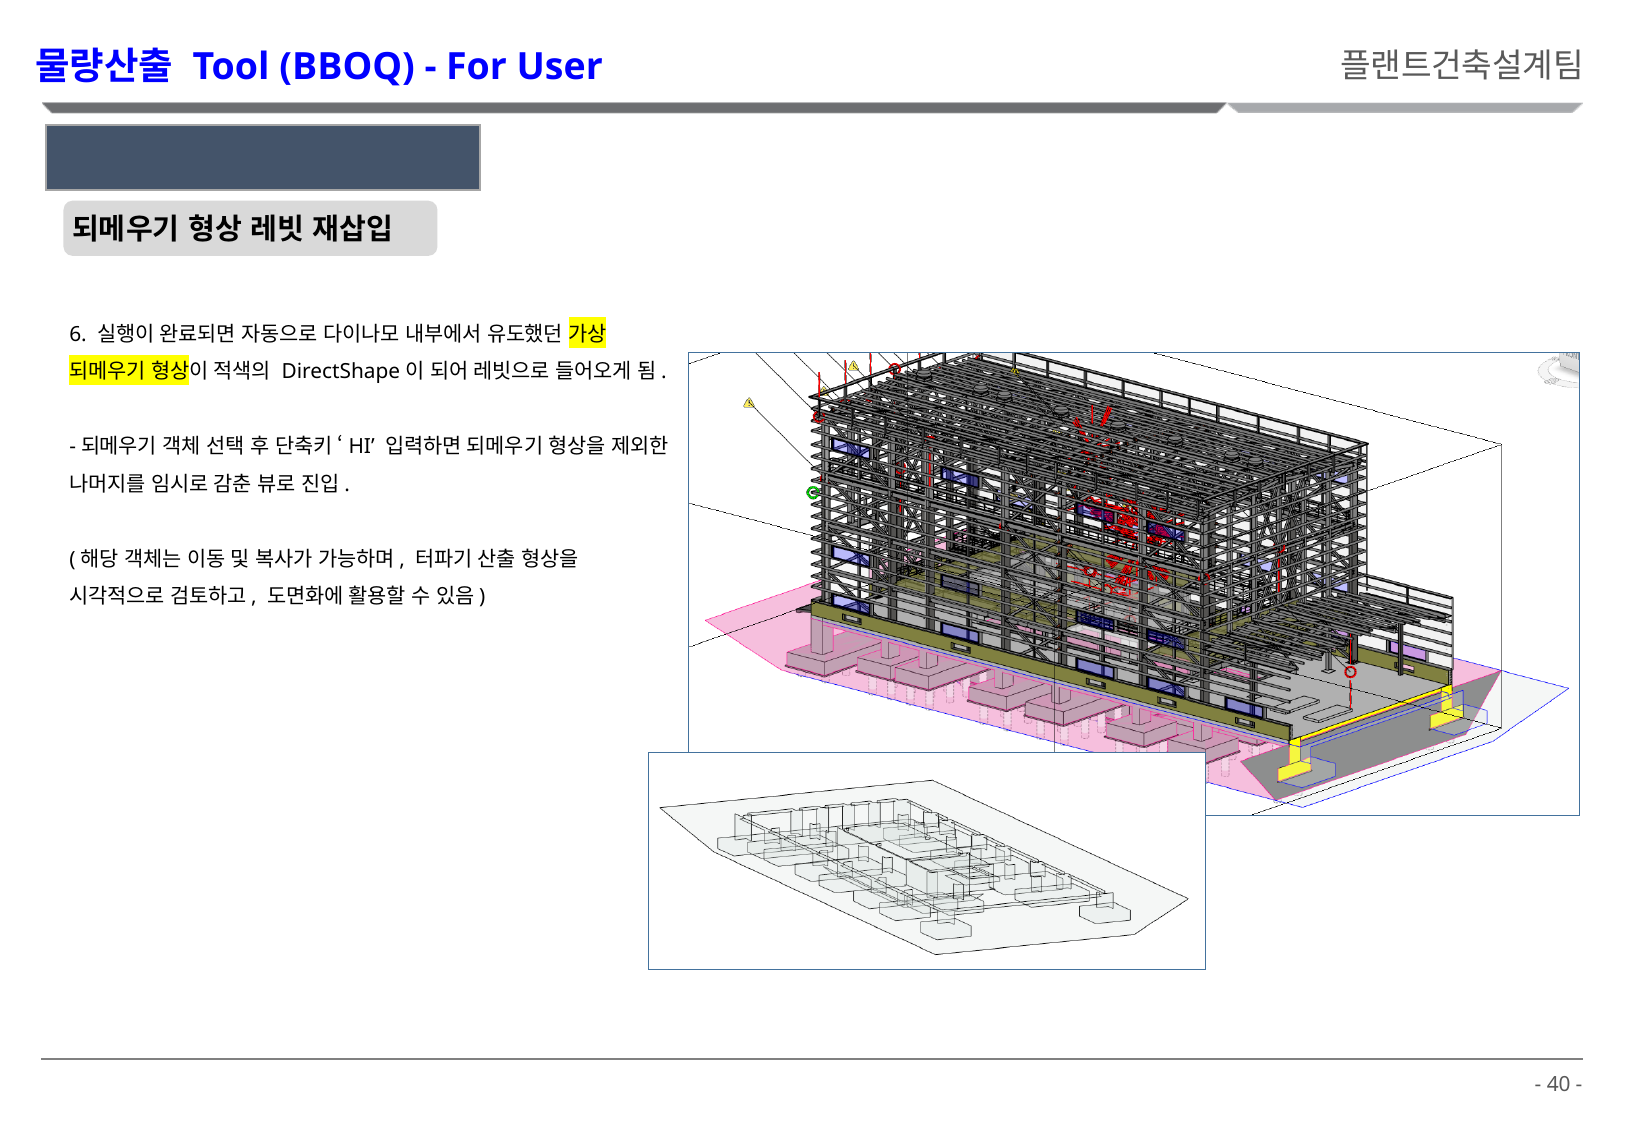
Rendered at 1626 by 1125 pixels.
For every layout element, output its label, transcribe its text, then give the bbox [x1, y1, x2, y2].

text_box 플랜트건축설계팀 [1339, 43, 1584, 84]
picture [648, 352, 1580, 970]
text_box 물량산출 Tool (BBOQ) - For User [20, 34, 618, 95]
text_box 5. Revit – Dynamo Player [45, 124, 481, 191]
text_box 6. 실행이 완료되면 자동으로 다이나모 내부에서 유도했던 가상 되메우기 형상이 적색의 DirectShape이 되어 레빗으로 들어오게 됨. -되메우기 객체 선택 후 단축키 ‘HI’ 입력하면 되메우기 형상을 제외한 나머지를 임시로 감춘 뷰로 진입. (해당 객체는 이동 및 복사가 가능하며, 터파기 산출 형상을 시각적으로 검토하고, 도면화에 활용할 수 있음) [45, 301, 692, 651]
text_box 되메우기 형상 레빗 재삽입 [62, 199, 439, 257]
picture [42, 102, 1583, 114]
